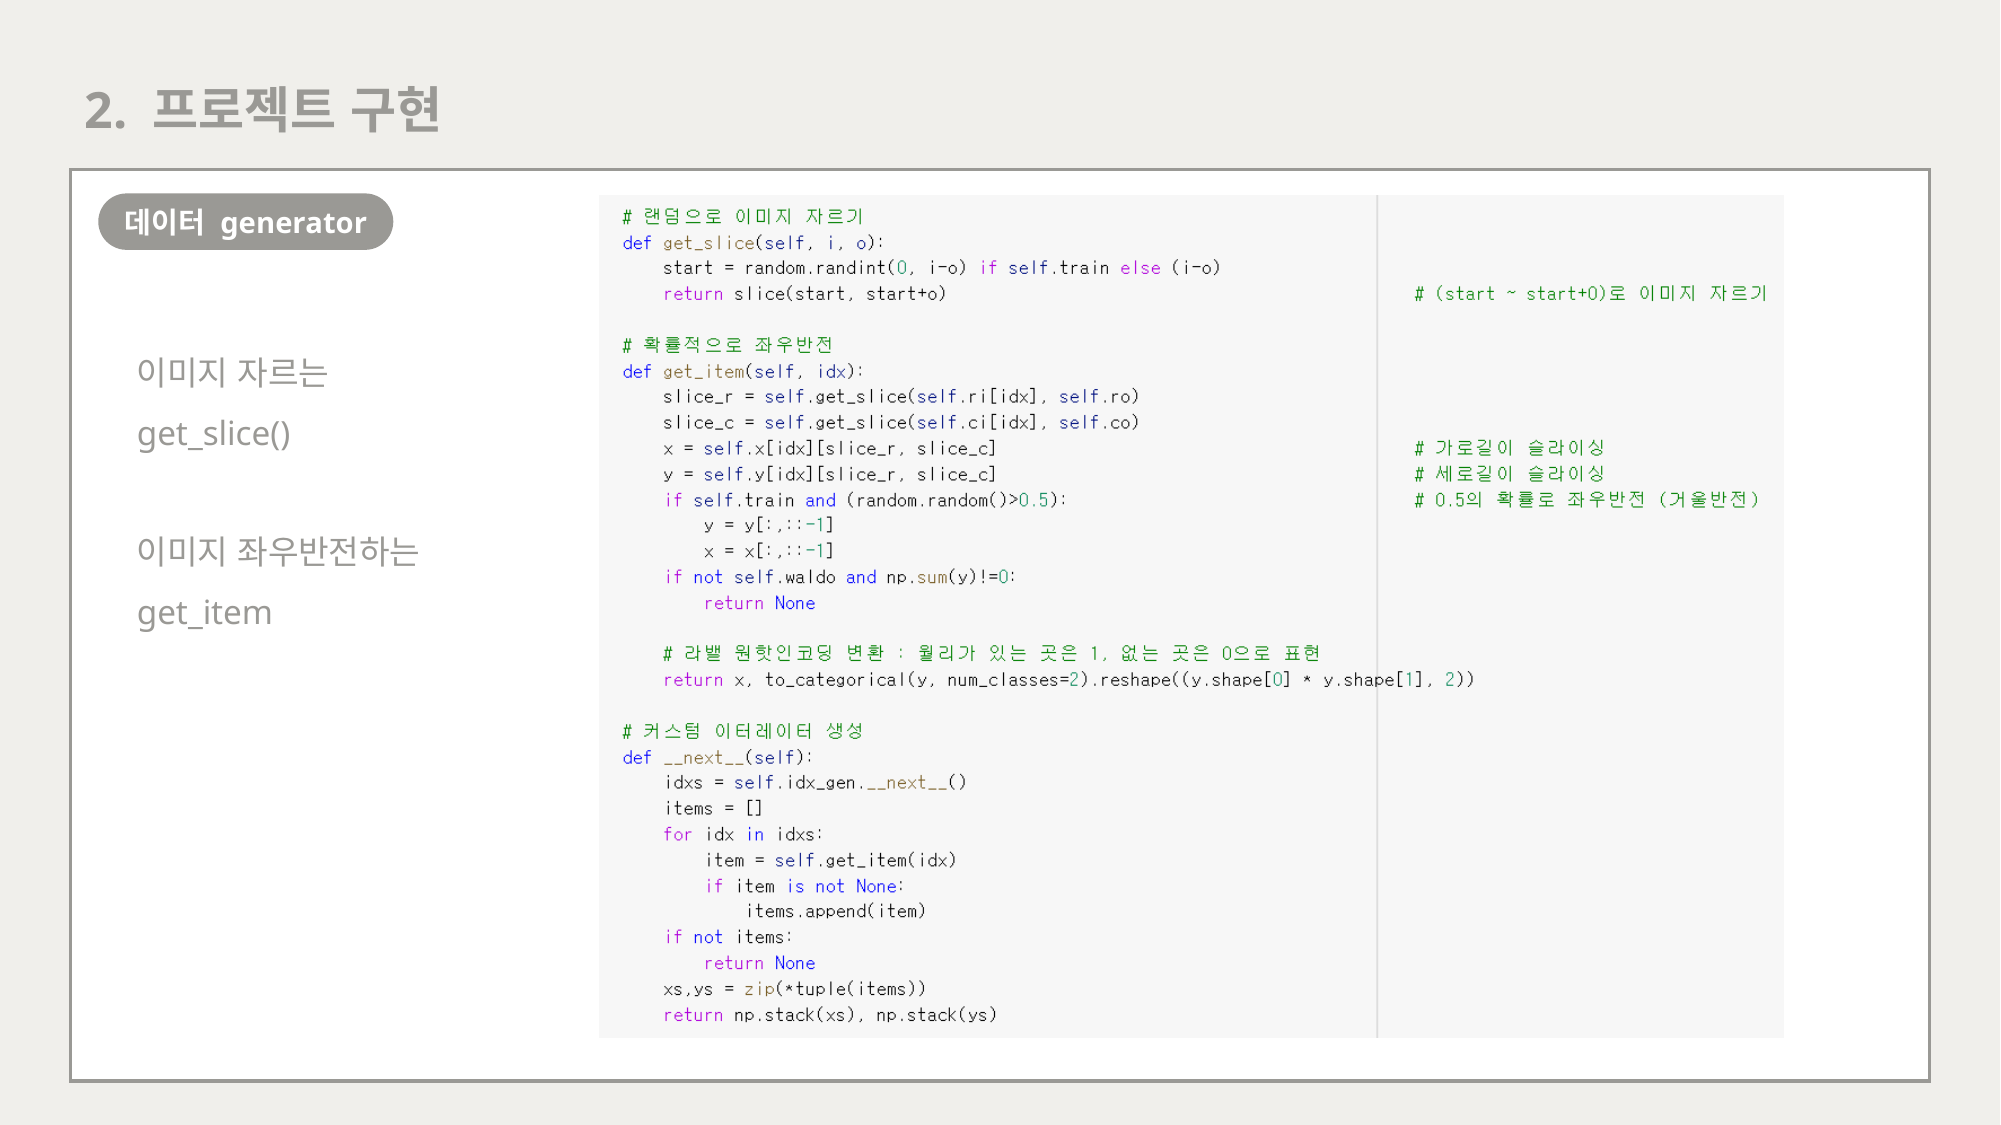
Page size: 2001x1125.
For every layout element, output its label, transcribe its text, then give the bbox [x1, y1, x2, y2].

text_box 데이터 generator [99, 194, 393, 250]
picture [599, 195, 1784, 1038]
text_box [69, 169, 1931, 1082]
text_box 2. 프로젝트 구현 [70, 41, 1071, 147]
text_box 이미지 자르는 get_slice() 이미지 좌우반전하는 get_item [122, 324, 491, 639]
